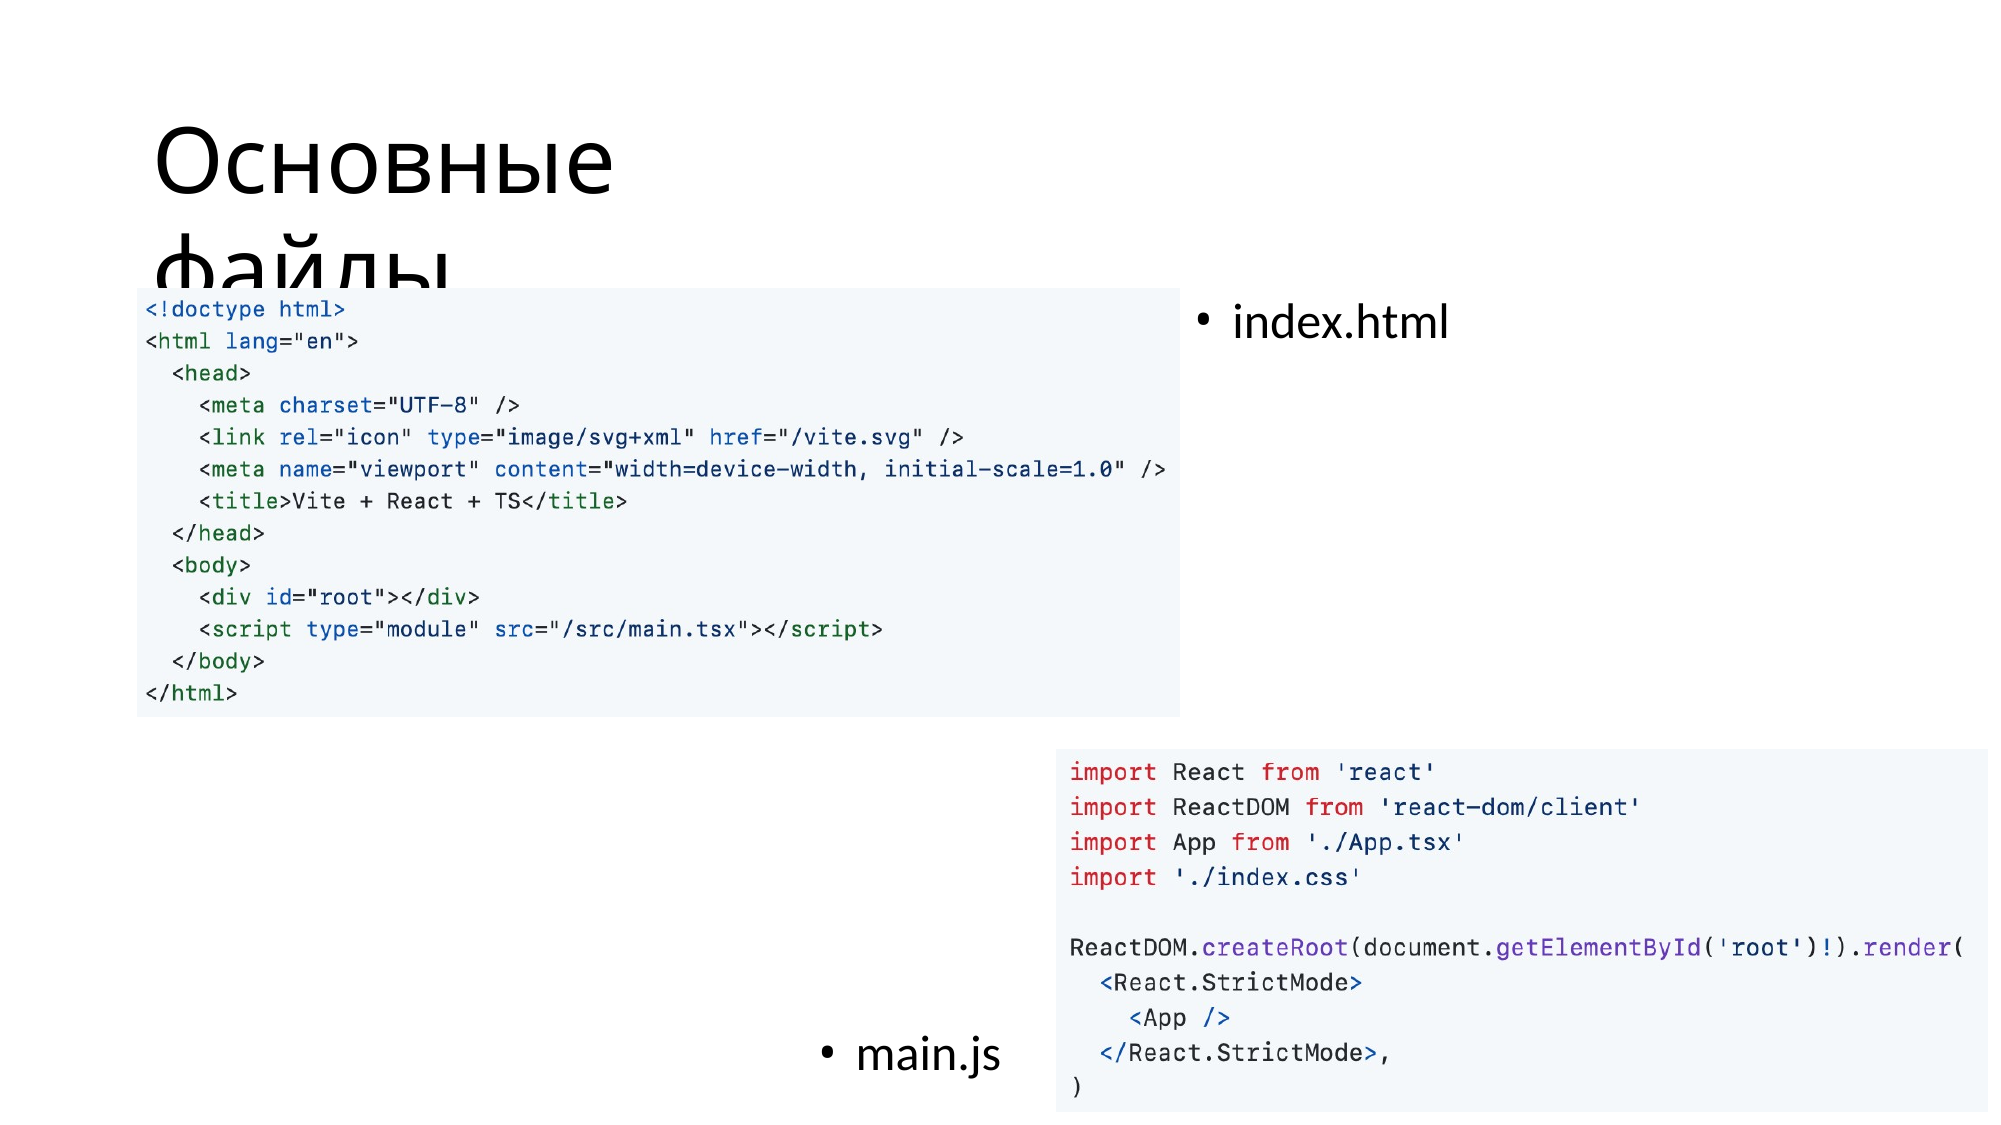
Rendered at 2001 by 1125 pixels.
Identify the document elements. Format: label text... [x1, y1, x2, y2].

picture [1055, 749, 1989, 1113]
text_box index.html [1192, 285, 1451, 348]
picture [137, 288, 1180, 718]
title Основные файлы [150, 100, 819, 286]
text_box main.js [816, 1018, 1004, 1081]
